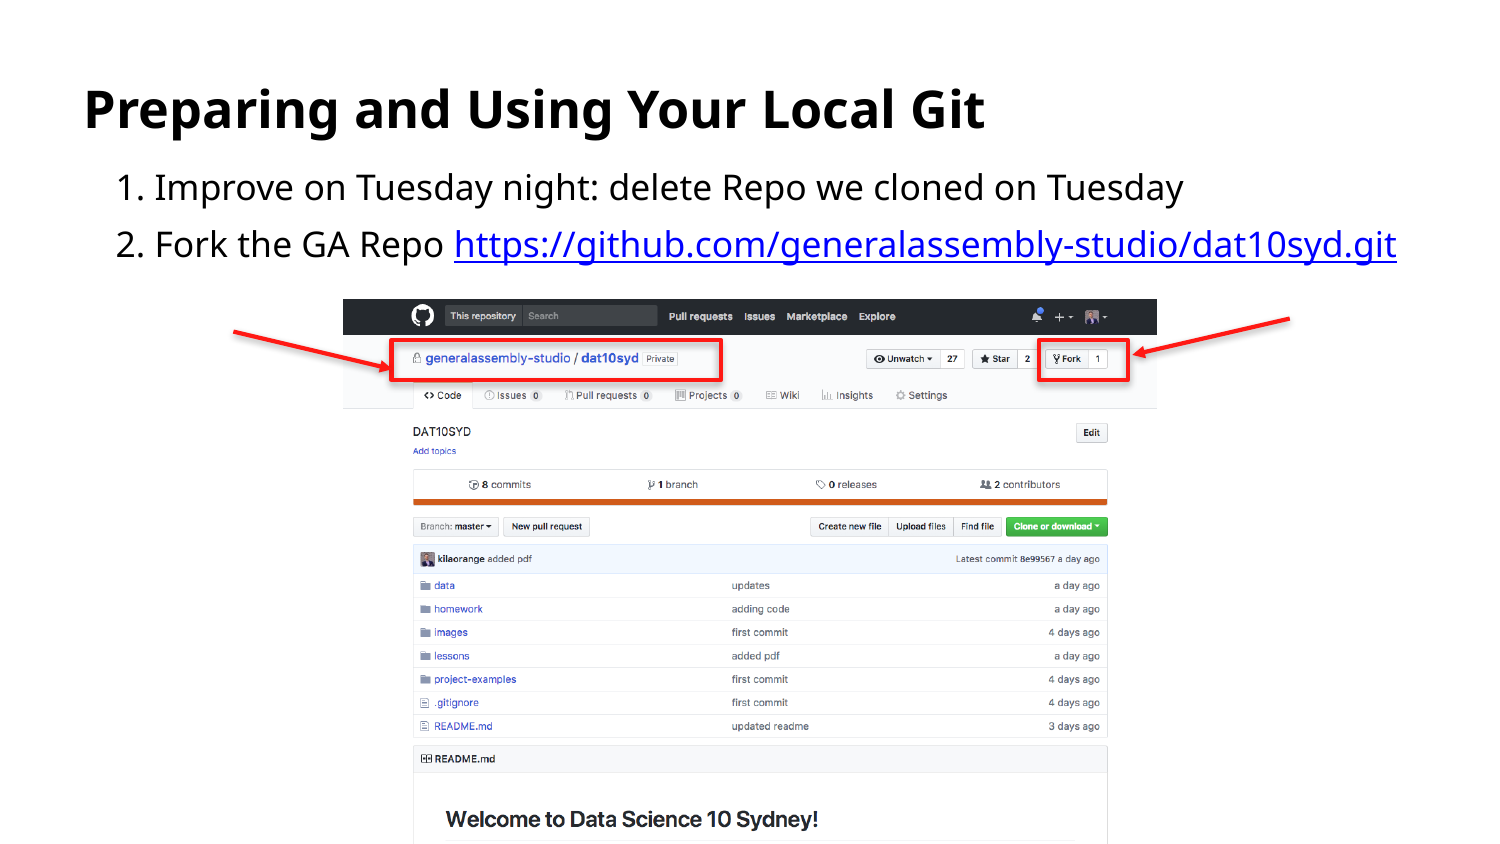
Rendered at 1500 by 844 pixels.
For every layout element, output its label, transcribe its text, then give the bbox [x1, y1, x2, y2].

title Preparing and Using Your Local Git [72, 64, 1428, 153]
picture [343, 299, 1157, 844]
list Improve on Tuesday night: delete Repo we cloned on Tuesday Fork the GA Repo https://github.com/generalassembly-studio/dat10syd.git [87, 164, 1464, 741]
